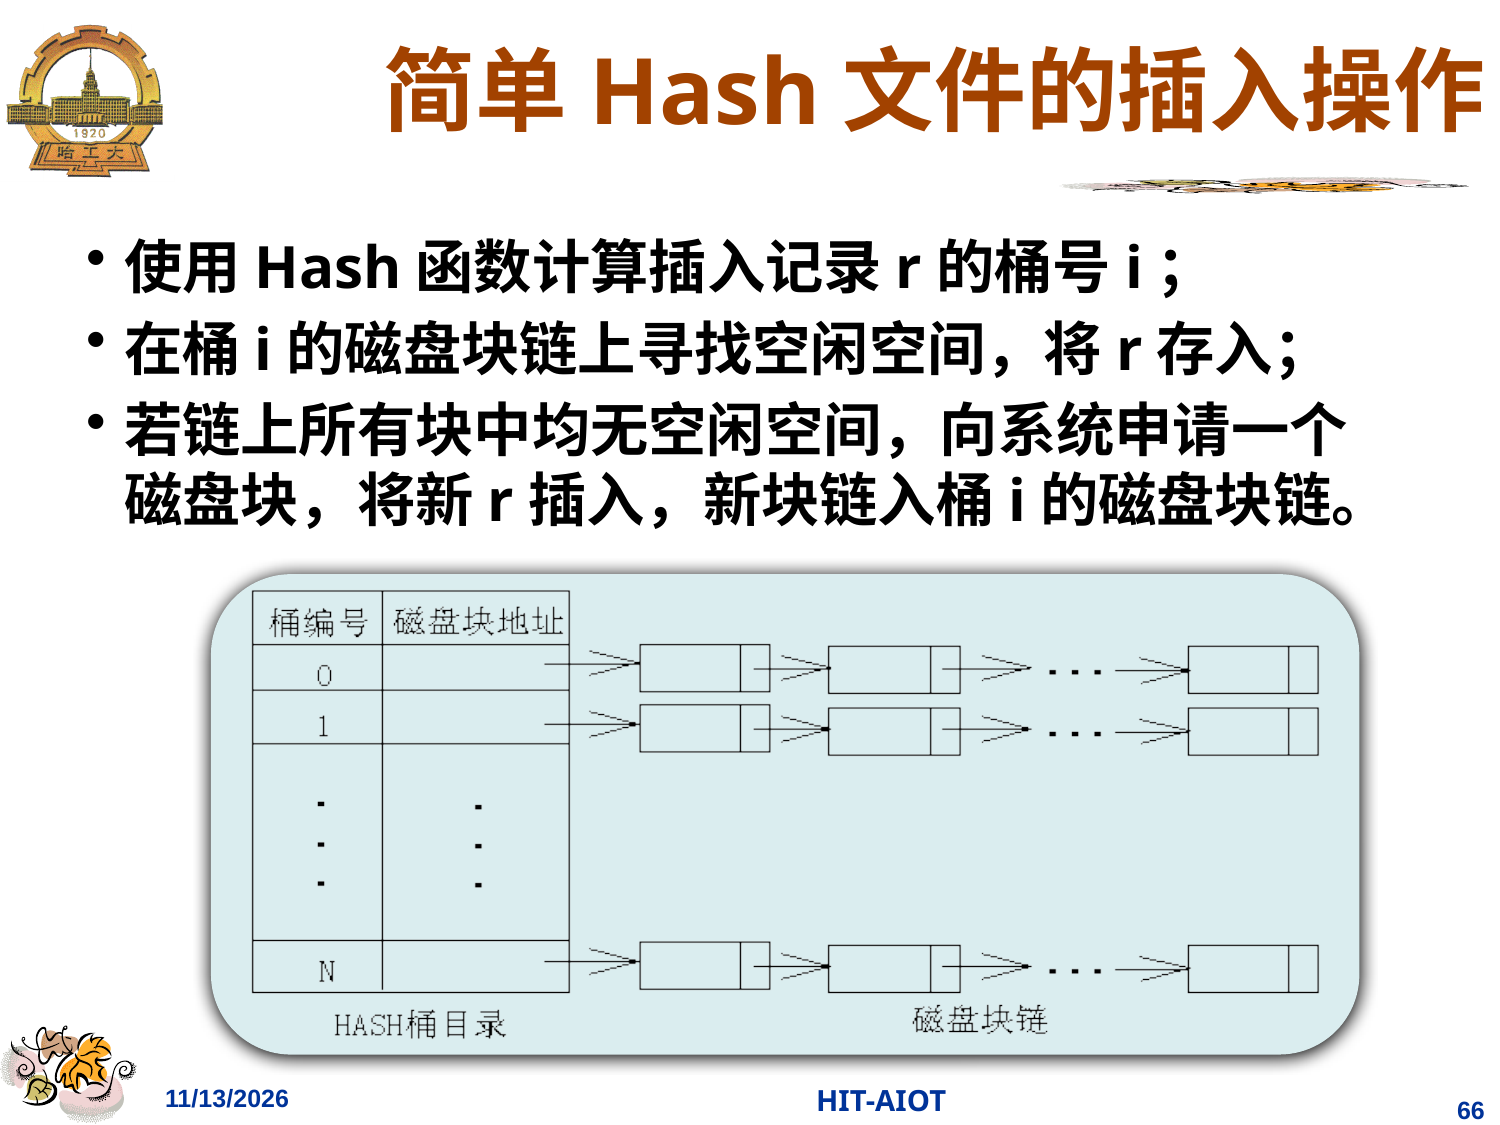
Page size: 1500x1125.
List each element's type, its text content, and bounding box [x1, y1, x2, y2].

footer HIT-AIOT [524, 1074, 1238, 1125]
title 简单Hash文件的插入操作 [162, 0, 1500, 176]
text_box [210, 573, 1360, 1055]
picture [0, 24, 175, 182]
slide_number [149, 1074, 413, 1125]
list 使用Hash函数计算插入记录r的桶号i； 在桶i的磁盘块链上寻找空闲空间，将r存入； 若链上所有块中均无空闲空间，向系统申请一个磁盘块，将新r插入，新块链入桶i的磁盘块链。 [62, 222, 1413, 570]
slide_number 66 [1437, 1087, 1500, 1125]
